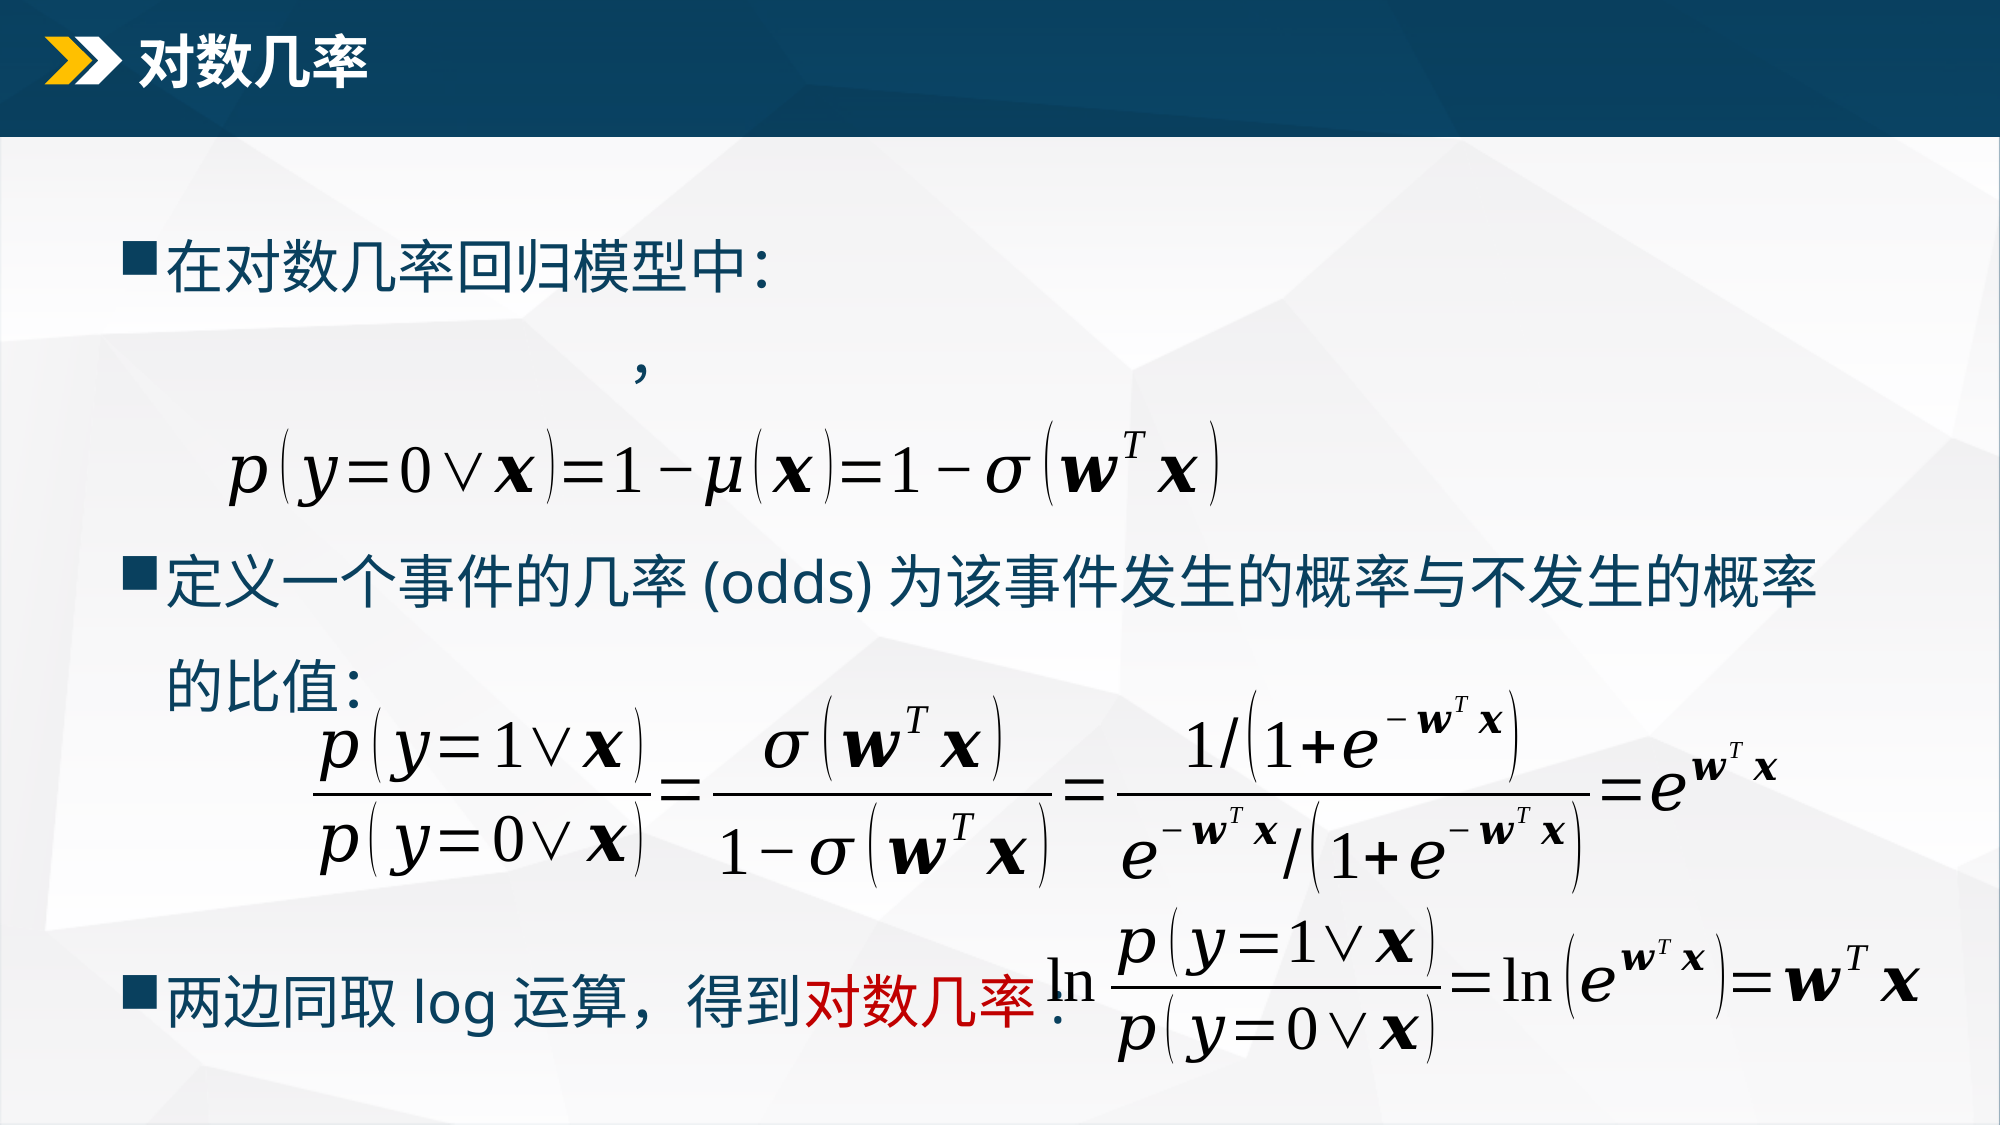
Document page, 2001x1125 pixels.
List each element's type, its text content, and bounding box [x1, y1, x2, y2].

picture [0, 0, 2000, 1125]
list 在对数几率回归模型中： 定义一个事件的几率(odds)为该事件发生的概率与不发生的概率的比值： 两边同取log运算，得到对数几率: [103, 188, 1868, 1048]
title 对数几率 [122, 25, 1723, 137]
